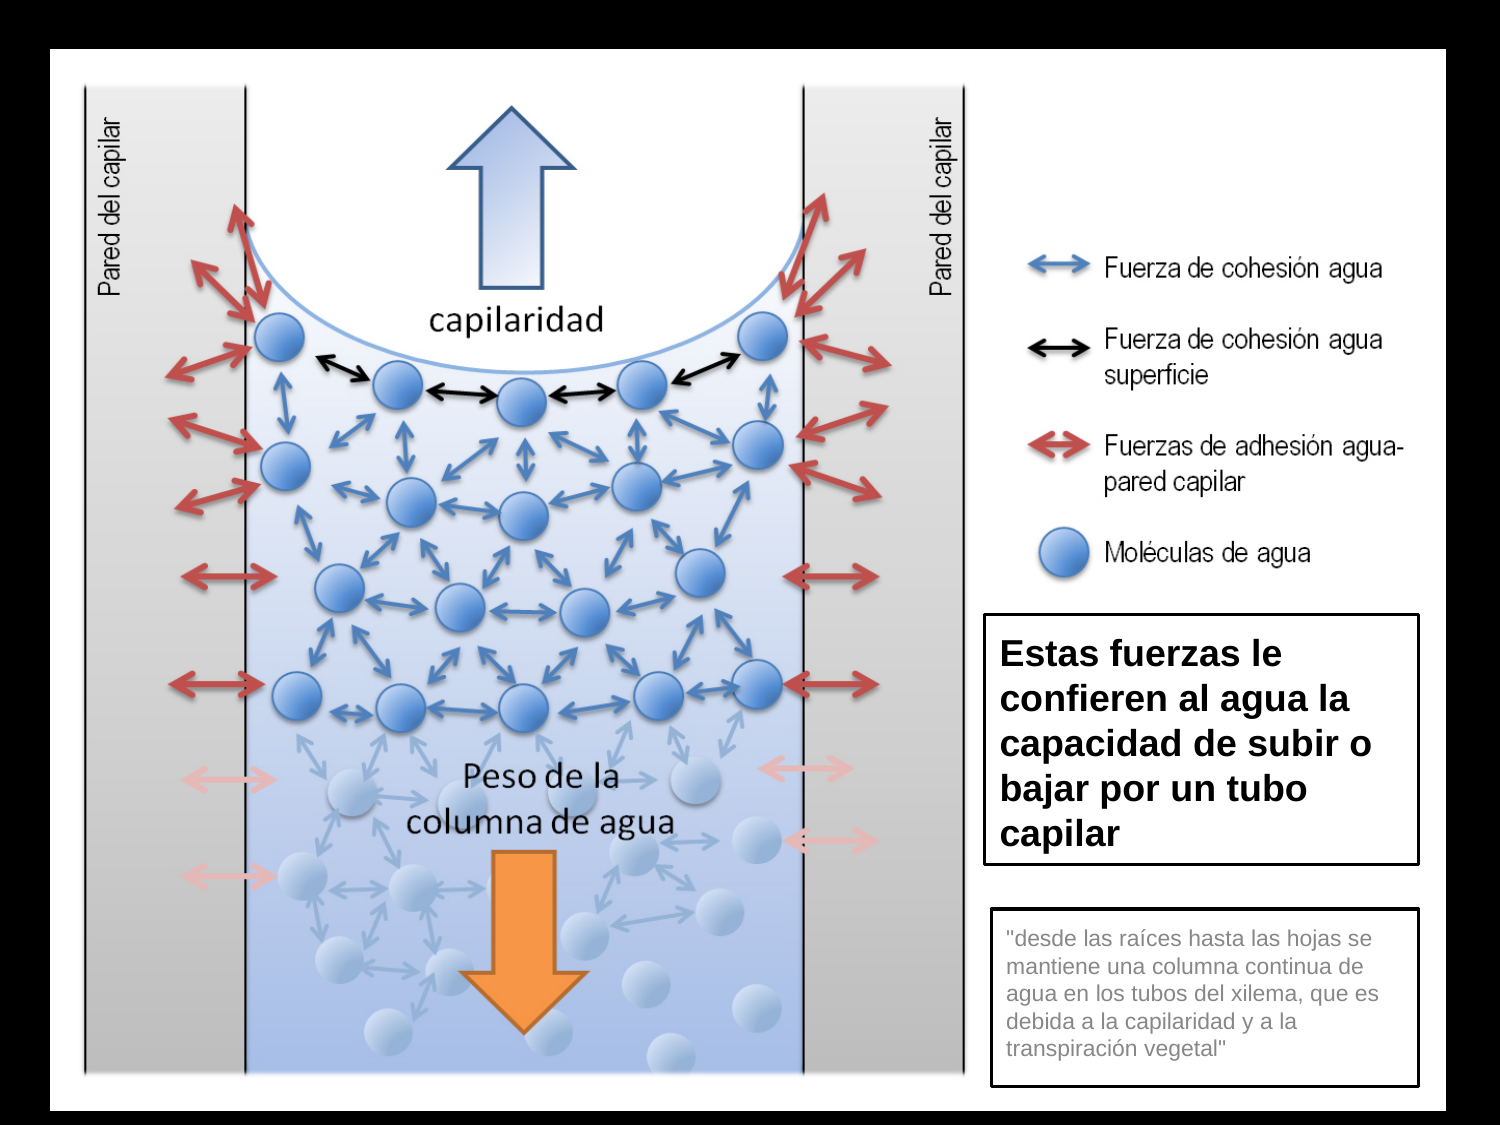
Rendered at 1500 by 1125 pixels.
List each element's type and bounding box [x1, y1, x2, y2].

picture [49, 49, 1446, 1111]
